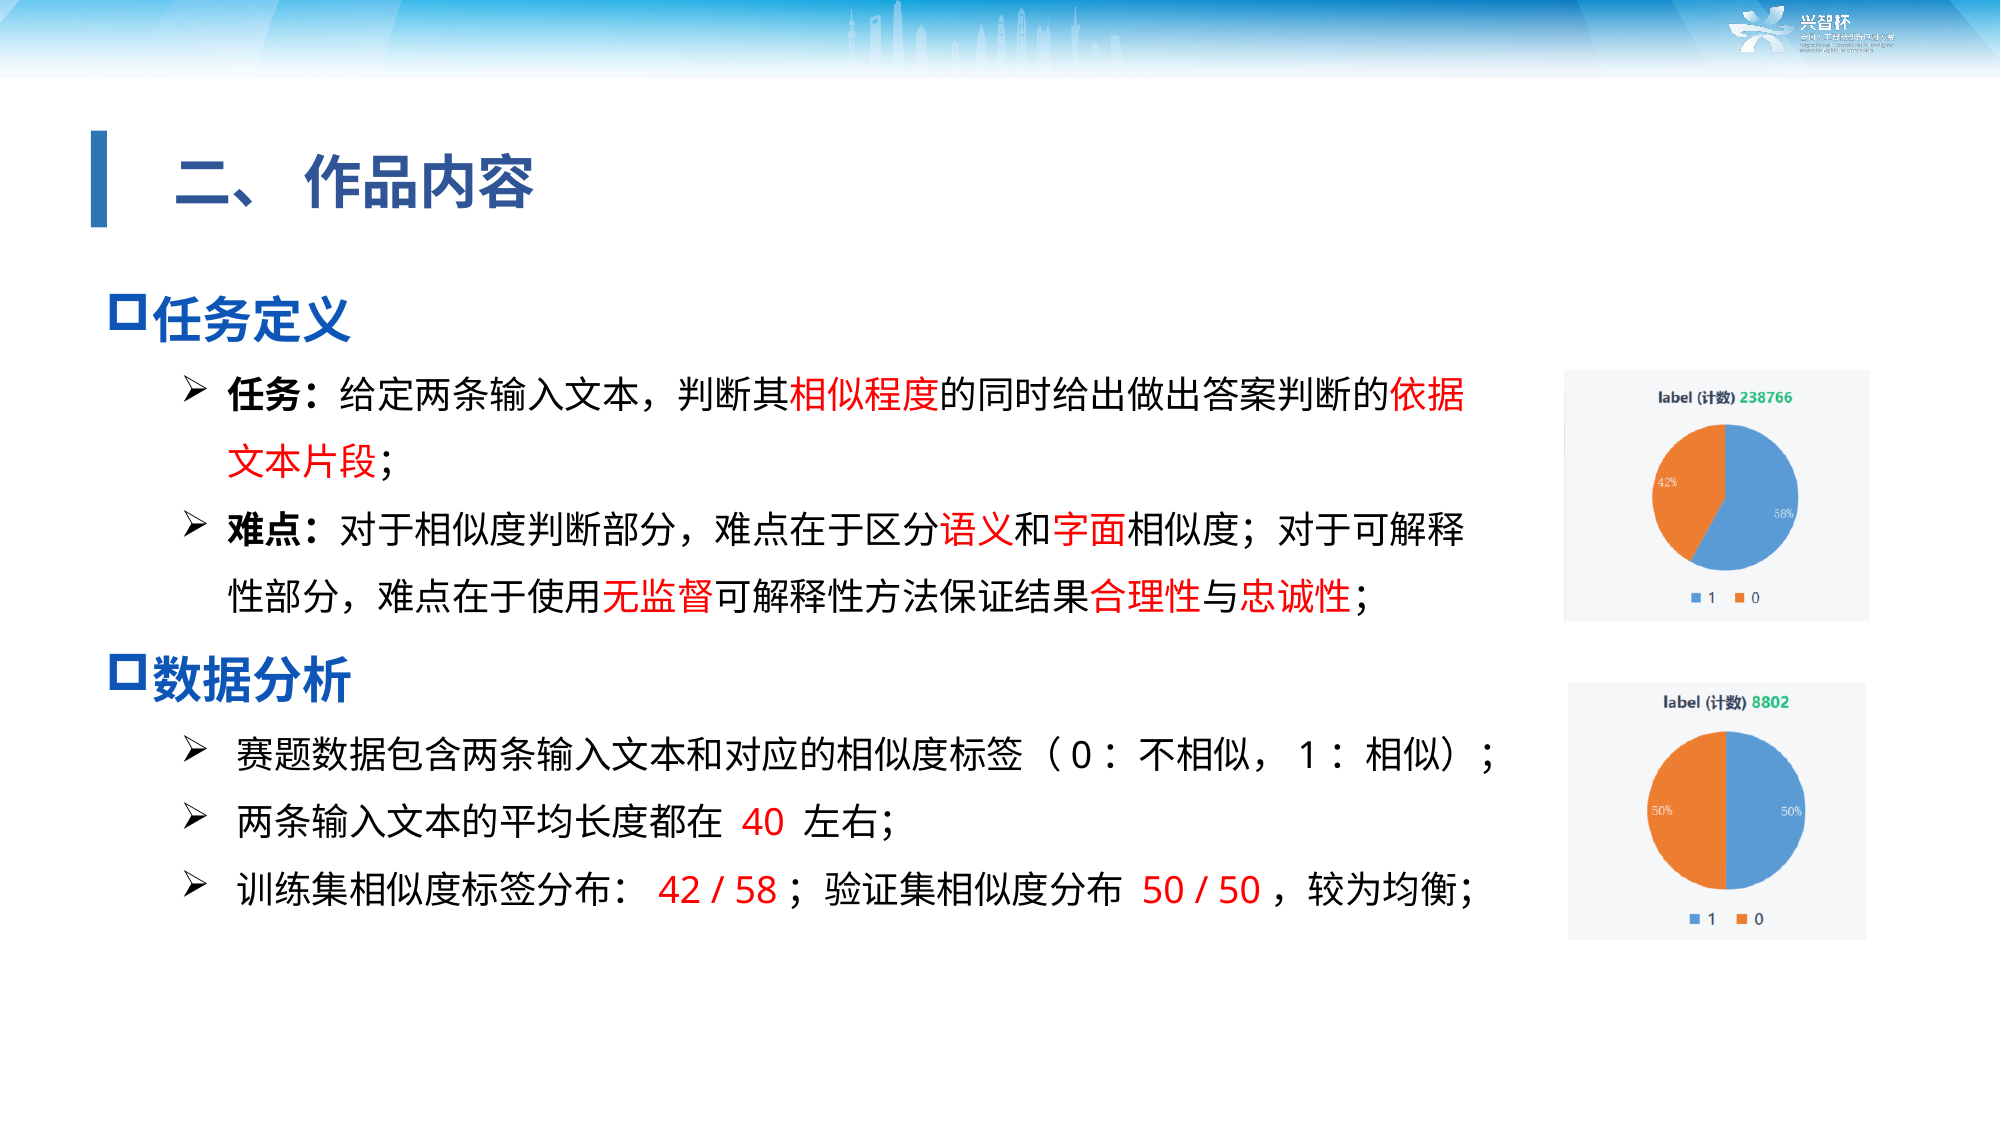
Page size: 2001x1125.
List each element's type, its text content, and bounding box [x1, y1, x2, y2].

picture [1564, 370, 1870, 621]
text_box 任务定义 任务：给定两条输入文本，判断其相似程度的同时给出做出答案判断的依据文本片段； 难点：对于相似度判断部分，难点在于区分语义和字面相似度；对于可解释性部分，难点在于使用无监督可解释性方法保证结果合理性与忠诚性； 数据分析 赛题数据包含两条输入文本和对应的相似度标签（0：不相似，1：相似）； 两条输入文本的平均长度都在 40 左右； 训练集相似度标签分布：42 / 58；验证集相似度分布 50 / 50，较为均衡； [90, 250, 1513, 1071]
picture [0, 0, 2001, 78]
picture [1567, 683, 1866, 940]
text_box [90, 129, 108, 228]
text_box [156, 137, 554, 224]
